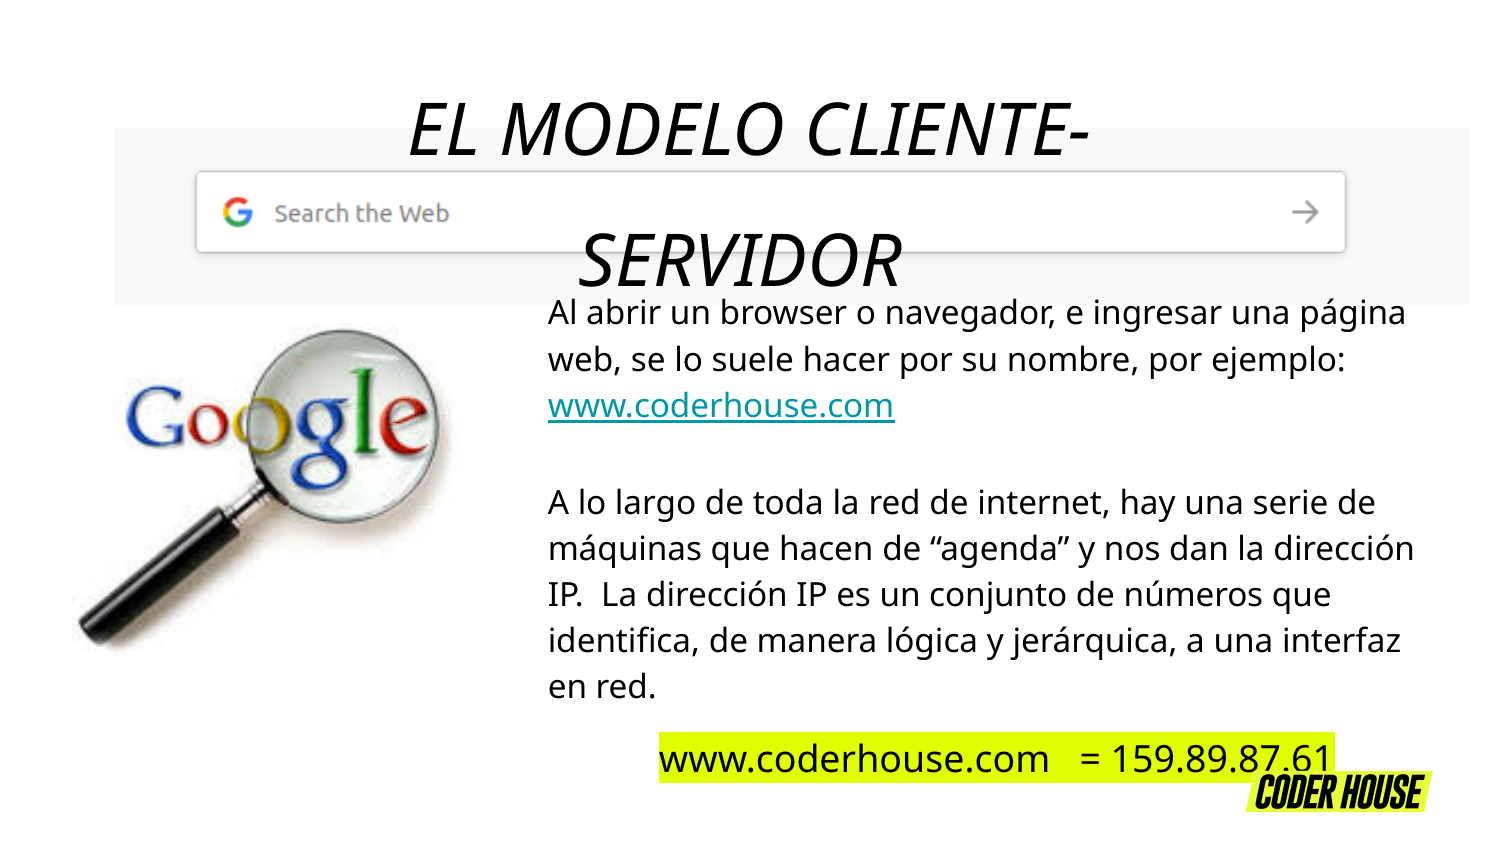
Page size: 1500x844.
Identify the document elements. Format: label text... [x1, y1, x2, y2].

picture [58, 306, 480, 672]
text_box EL MODELO CLIENTE-SERVIDOR [266, 23, 1234, 126]
picture [1241, 764, 1437, 819]
picture [113, 128, 1470, 305]
list Al abrir un browser o navegador, e ingresar una página web, se lo suele hacer por su nombre, por ejemplo: www.coderhouse.com A lo largo de toda la red de internet, hay una serie de máquinas que hacen de “agenda” y nos dan la dirección IP. La dirección IP es un conjunto de números que identifica, de manera lógica y jerárquica, a una interfaz en red. www.coderhouse.com = 159.89.87.61 [532, 313, 1461, 752]
